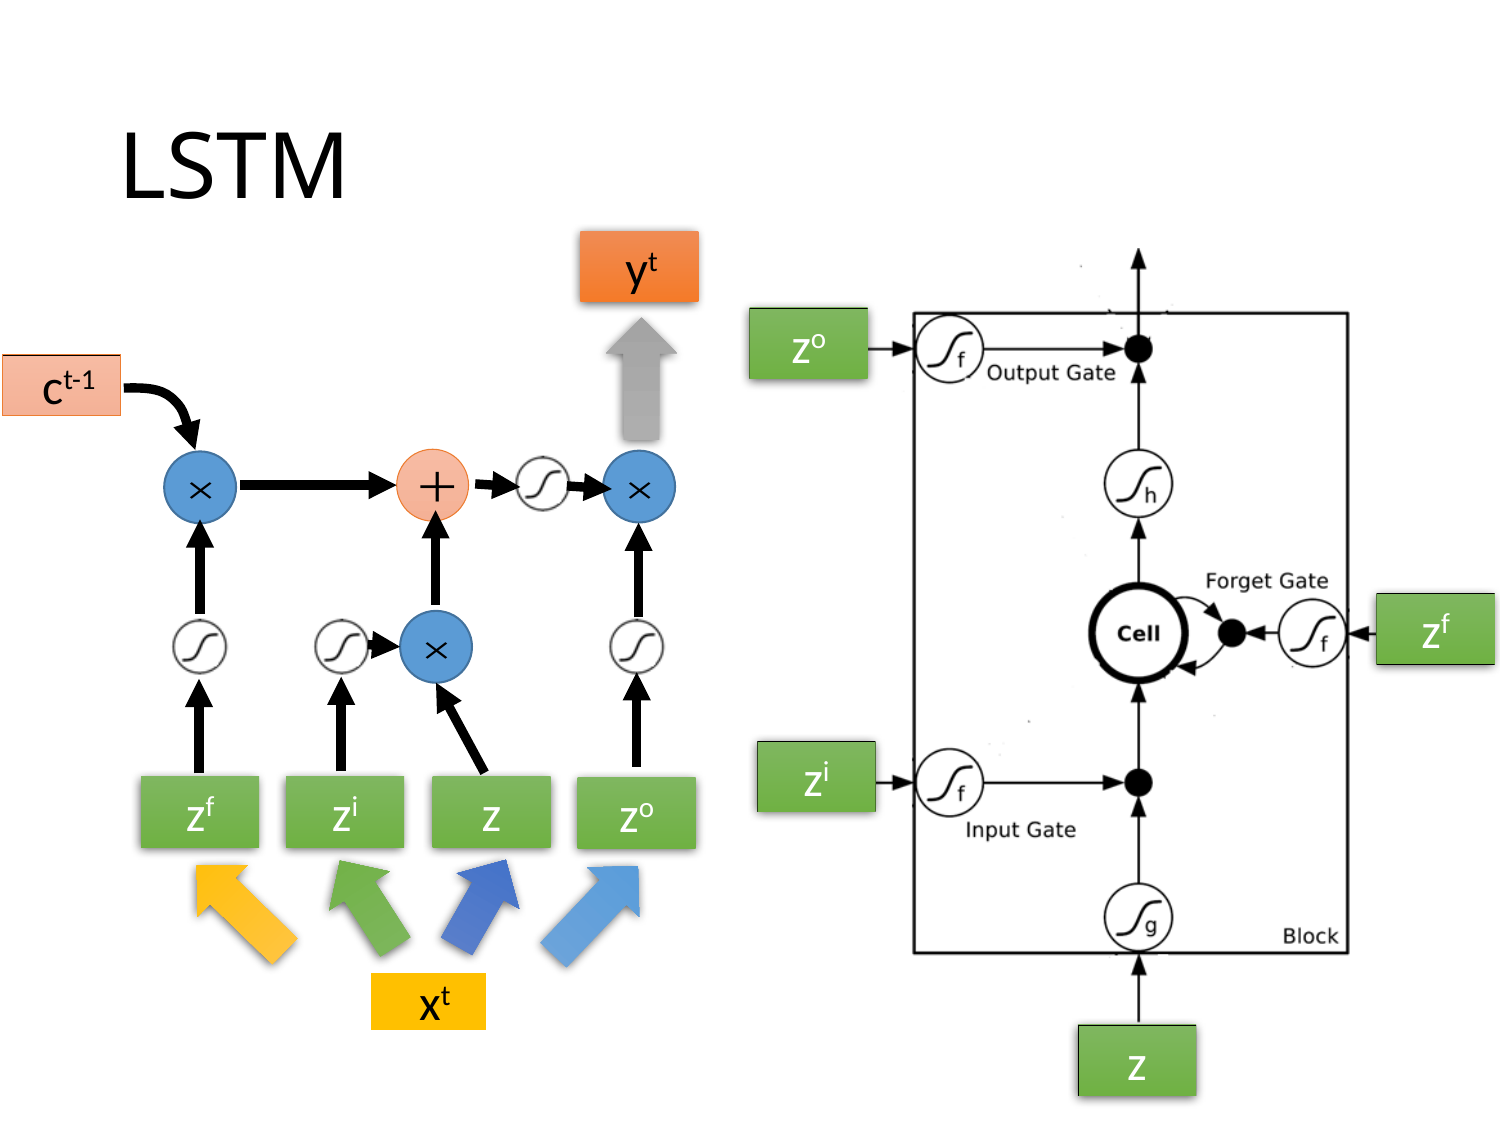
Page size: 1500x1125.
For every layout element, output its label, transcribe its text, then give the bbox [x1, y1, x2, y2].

text_box yt [567, 228, 716, 304]
title LSTM [103, 59, 1397, 278]
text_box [164, 451, 237, 524]
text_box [0, 347, 144, 423]
text_box zf [1418, 593, 1495, 665]
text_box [566, 485, 612, 490]
picture [511, 453, 573, 515]
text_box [475, 483, 521, 488]
text_box zo [749, 307, 826, 379]
text_box zi [757, 741, 826, 812]
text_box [360, 963, 510, 1040]
text_box [540, 866, 640, 968]
text_box [605, 317, 678, 441]
text_box zo [577, 777, 696, 849]
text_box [435, 682, 485, 773]
text_box zf [141, 776, 260, 848]
text_box z [432, 776, 551, 848]
text_box [440, 859, 520, 956]
text_box [196, 865, 298, 965]
picture [605, 616, 667, 678]
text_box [603, 450, 676, 523]
picture [826, 248, 1418, 1025]
text_box [329, 860, 411, 957]
picture [168, 616, 230, 678]
picture [310, 616, 372, 678]
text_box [400, 610, 472, 683]
text_box [144, 387, 198, 451]
text_box z [1077, 1025, 1197, 1096]
text_box zi [286, 776, 405, 848]
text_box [396, 449, 469, 522]
